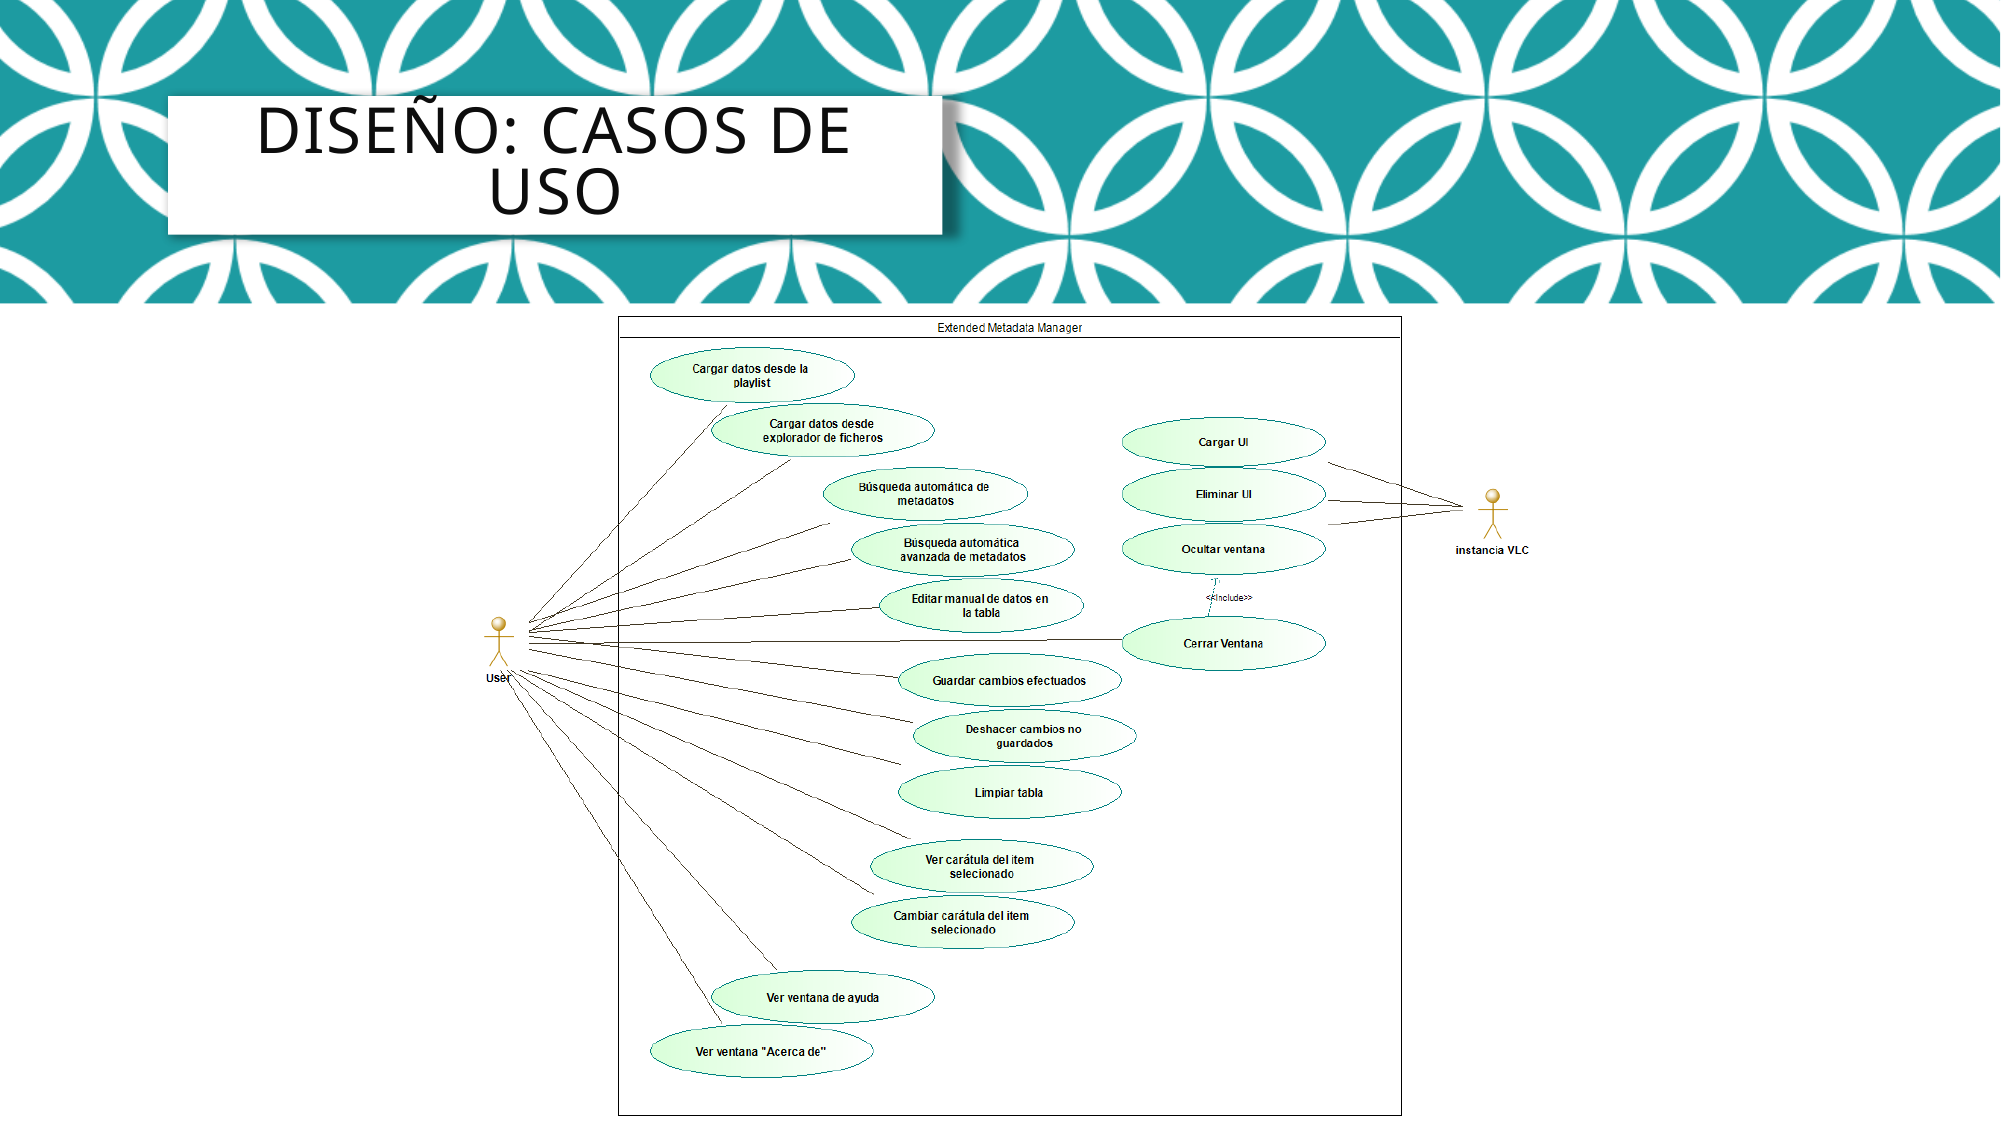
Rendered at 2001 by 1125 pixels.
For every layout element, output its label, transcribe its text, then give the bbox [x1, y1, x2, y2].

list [458, 305, 1538, 1125]
title Diseño: Casos de uso [168, 96, 943, 235]
picture [0, 0, 2001, 1125]
